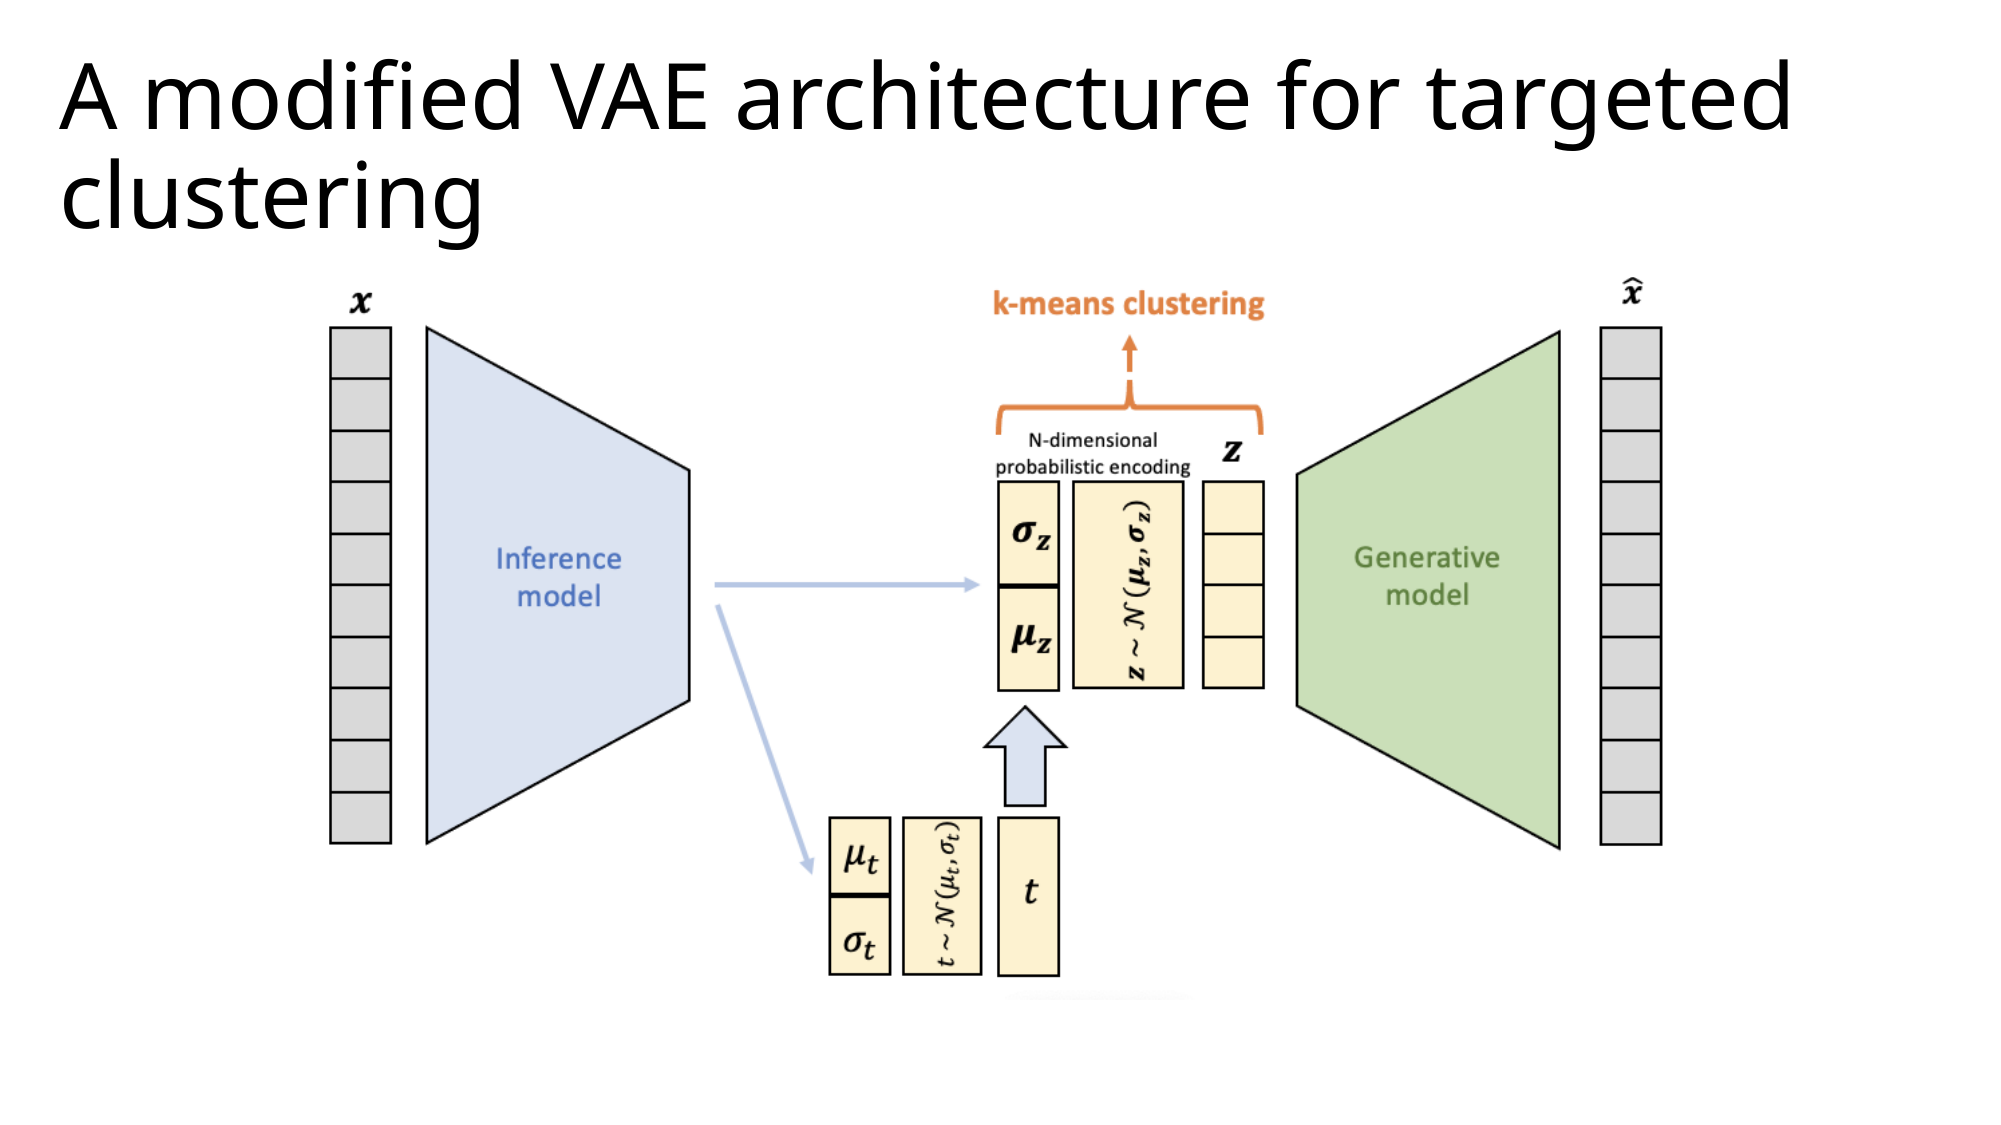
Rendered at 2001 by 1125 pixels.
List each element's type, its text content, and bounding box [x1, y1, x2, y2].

picture [328, 277, 1672, 1000]
title A modified VAE architecture for targeted clustering [44, 41, 1955, 259]
